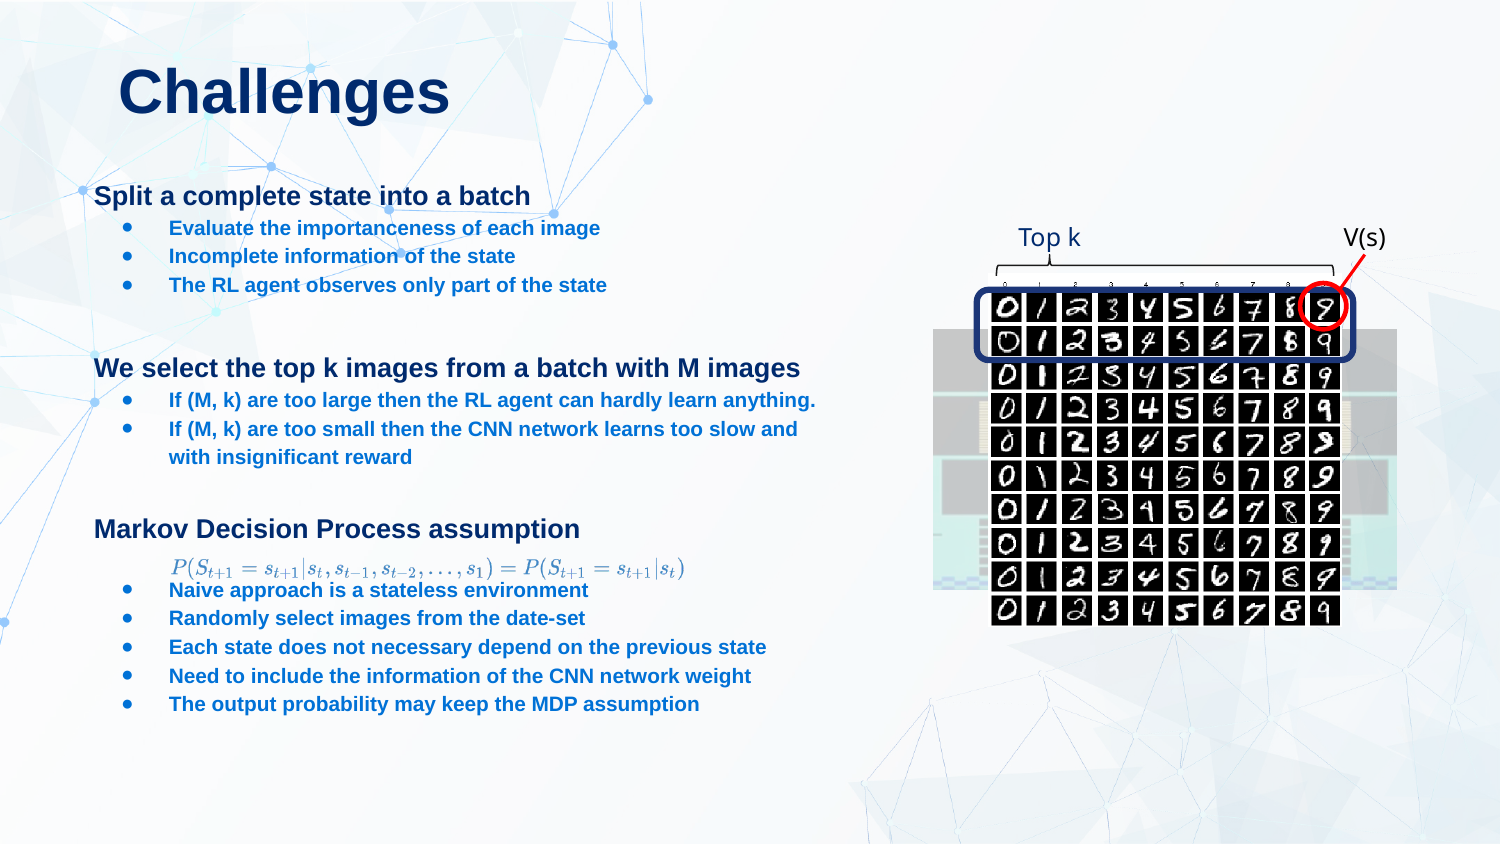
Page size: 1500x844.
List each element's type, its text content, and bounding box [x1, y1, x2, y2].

text_box Split a complete state into a batch Evaluate the importanceness of each image Incomplete information of the state The RL agent observes only part of the state We select the top k images from a batch with M images If (M, k) are too large then the RL agent can hardly learn anything. If (M, k) are too small then the CNN network learns too slow and with insignificant reward Markov Decision Process assumption Naive approach is a stateless environment Randomly select images from the date-set Each state does not necessary depend on the previous state Need to include the information of the CNN network weight The output probability may keep the MDP assumption [78, 125, 990, 812]
text_box V(s) [1313, 217, 1416, 255]
text_box Challenges [0, 0, 1500, 844]
picture [170, 556, 685, 582]
text_box [996, 255, 1334, 272]
text_box [1346, 298, 1354, 327]
text_box Top k [990, 217, 1123, 255]
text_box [1339, 254, 1365, 291]
picture [933, 273, 1397, 627]
